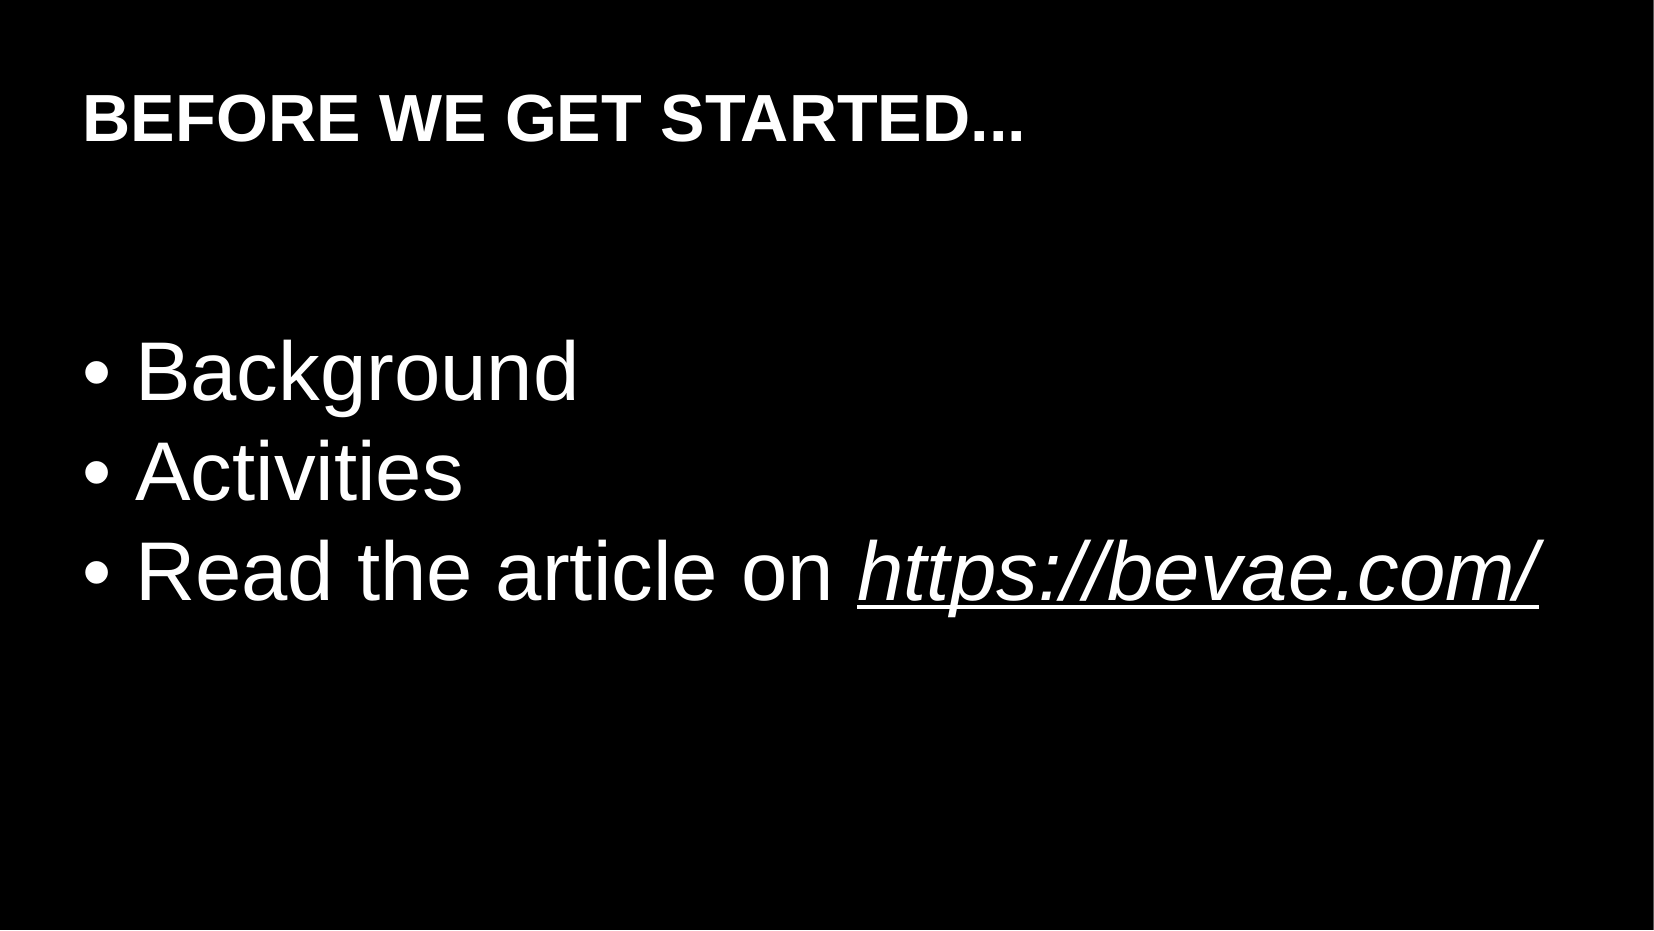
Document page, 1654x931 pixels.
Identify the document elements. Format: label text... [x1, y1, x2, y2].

title BEFORE WE GET STARTED... [82, 37, 1571, 193]
list • Background • Activities • Read the article on https://bevae.com/ [82, 316, 1571, 857]
